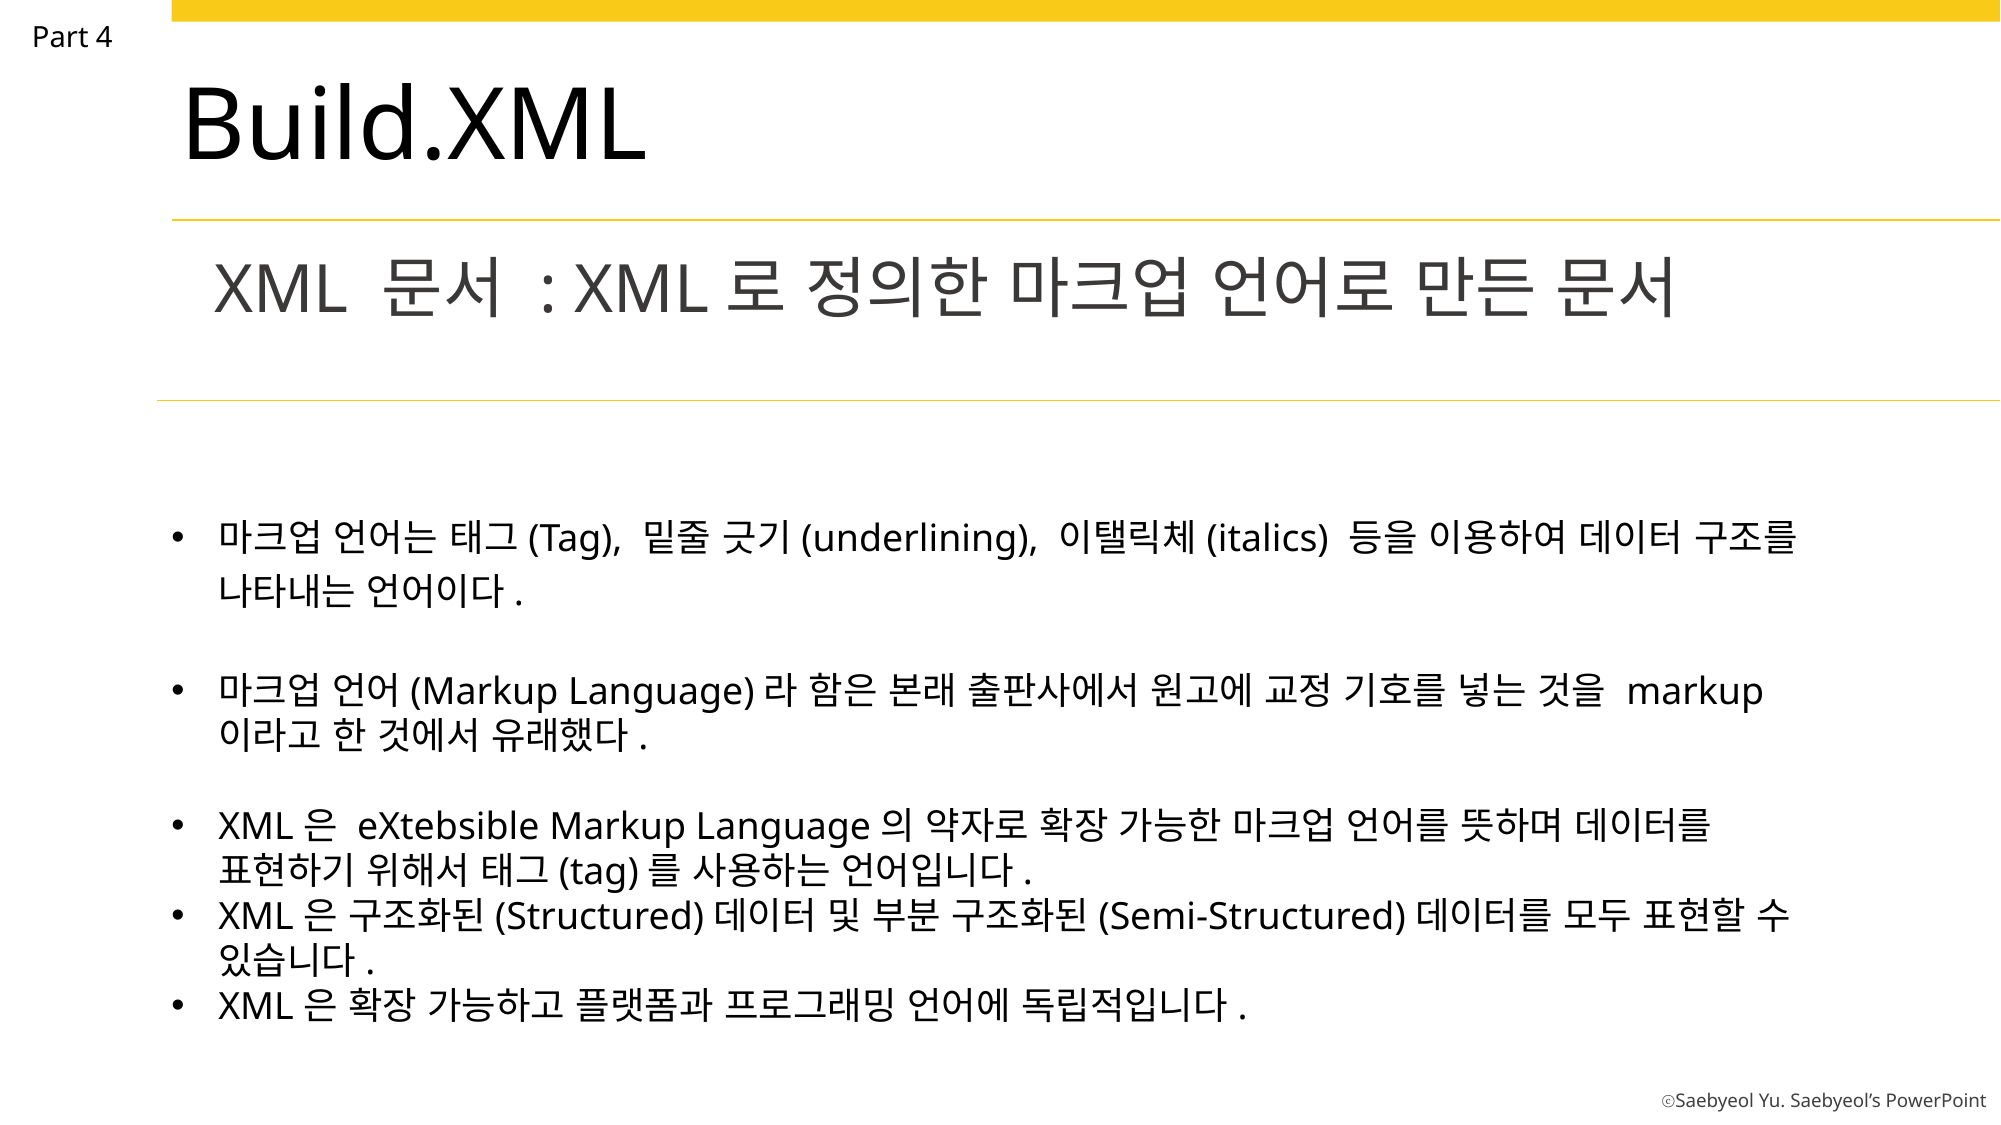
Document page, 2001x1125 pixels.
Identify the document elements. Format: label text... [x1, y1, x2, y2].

text_box Part 4 [17, 10, 128, 61]
text_box [171, 0, 2000, 23]
text_box Build.XML [165, 52, 664, 188]
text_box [156, 238, 2000, 1095]
